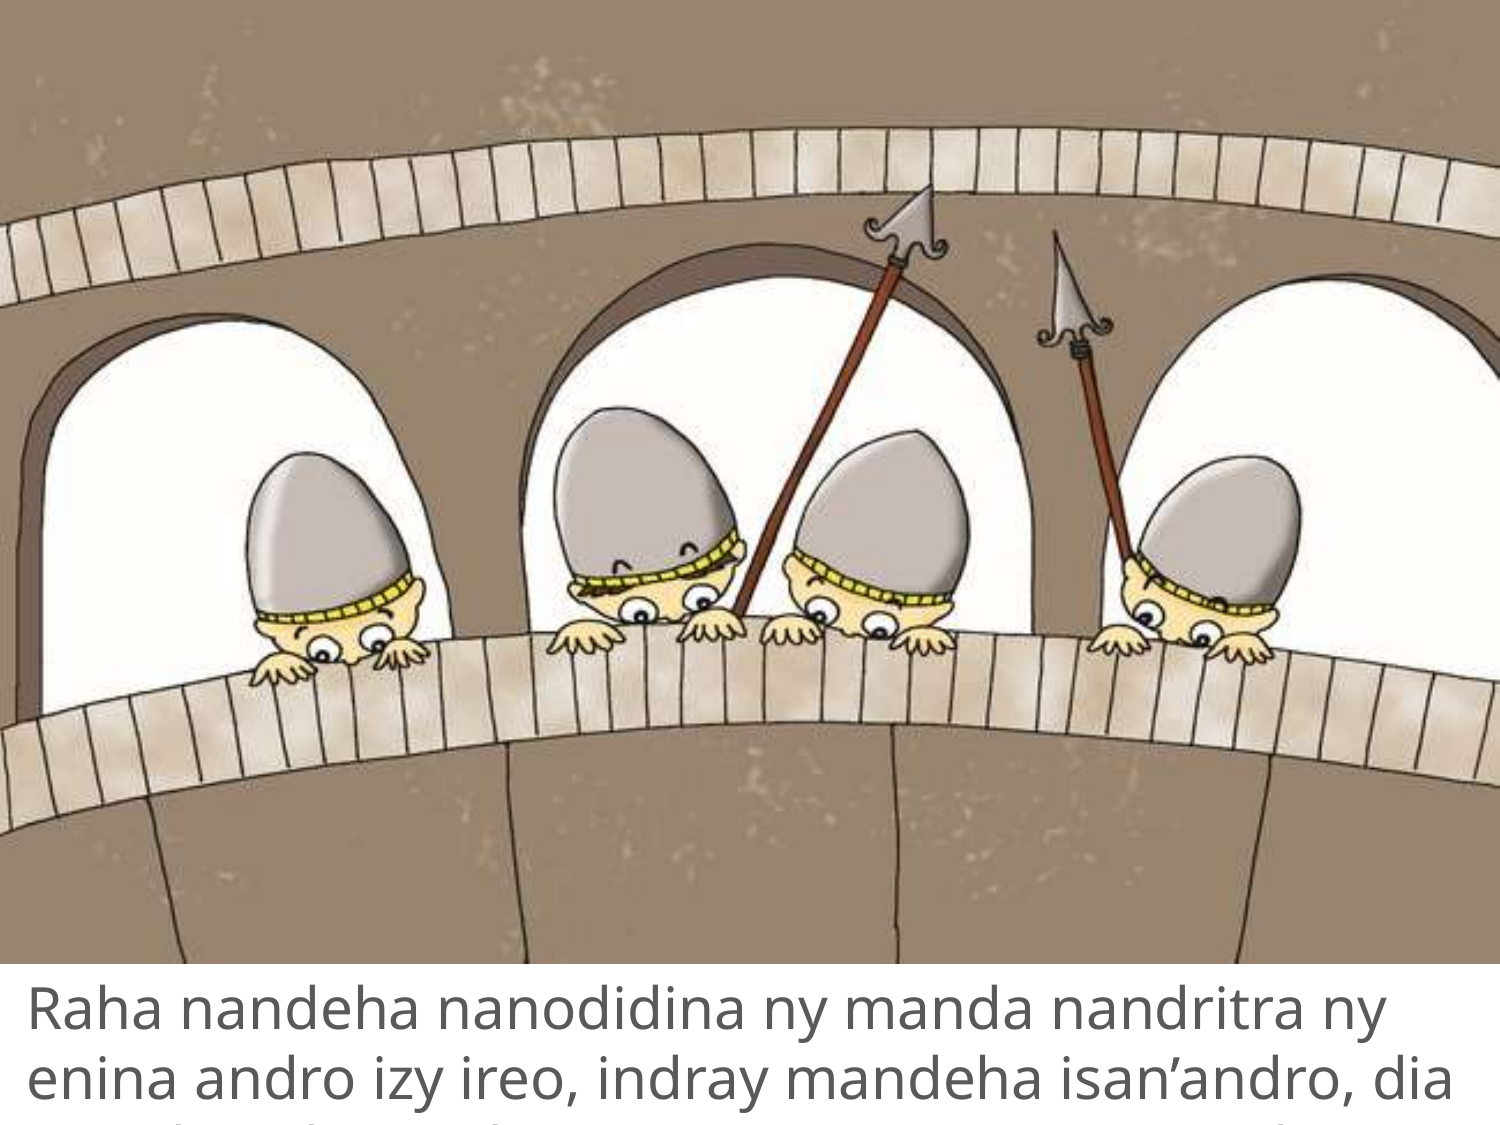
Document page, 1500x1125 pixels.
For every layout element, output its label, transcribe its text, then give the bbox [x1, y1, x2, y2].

picture [0, 0, 1500, 965]
text_box Raha nandeha nanodidina ny manda nandritra ny enina andro izy ireo, indray mandeha isan’andro, dia tsy nihetsika na dia iray santimetatra aza i Jeriko. [11, 972, 1498, 1125]
